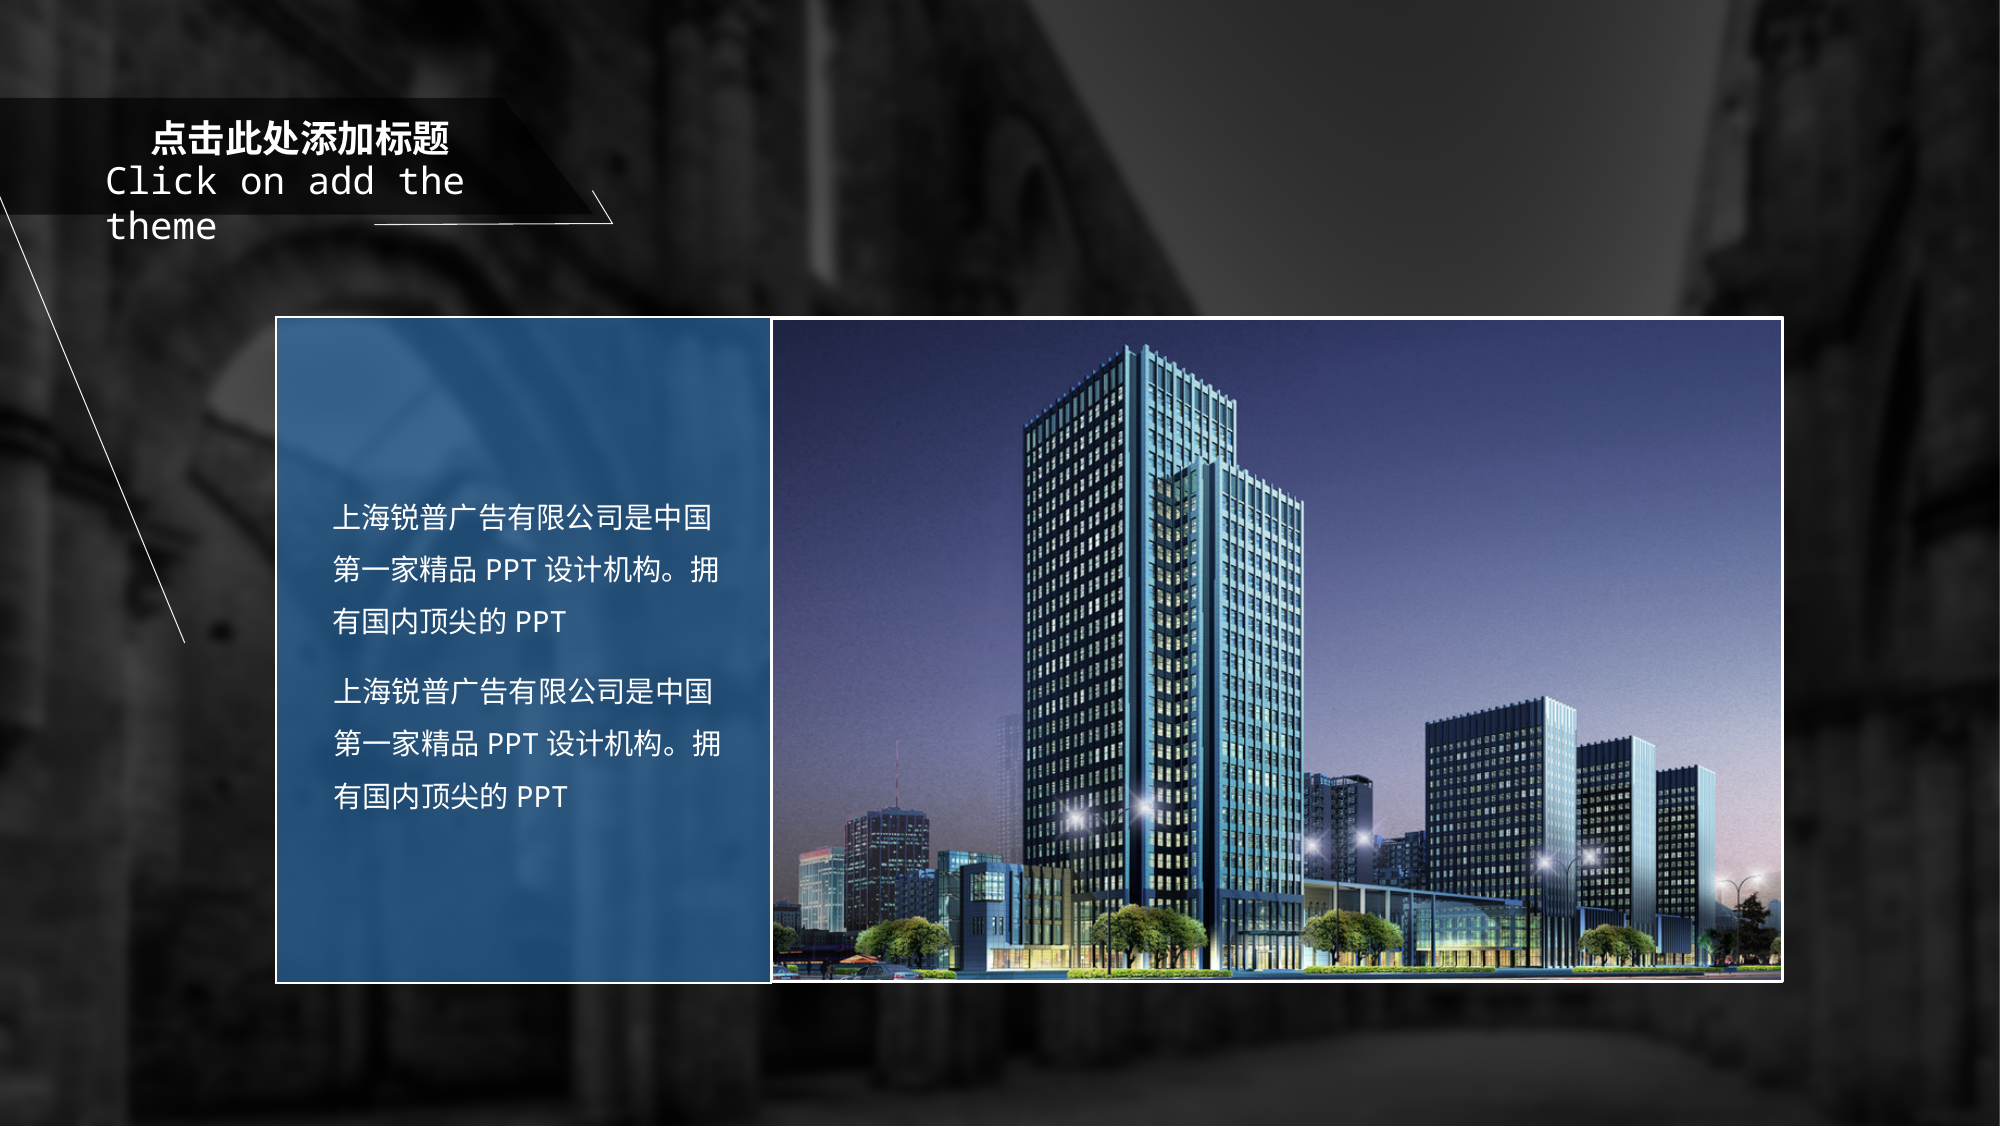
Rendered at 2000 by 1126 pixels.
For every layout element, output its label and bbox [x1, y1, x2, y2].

picture [773, 319, 1781, 980]
text_box [275, 316, 772, 984]
text_box [0, 0, 2000, 1126]
text_box [0, 72, 613, 225]
